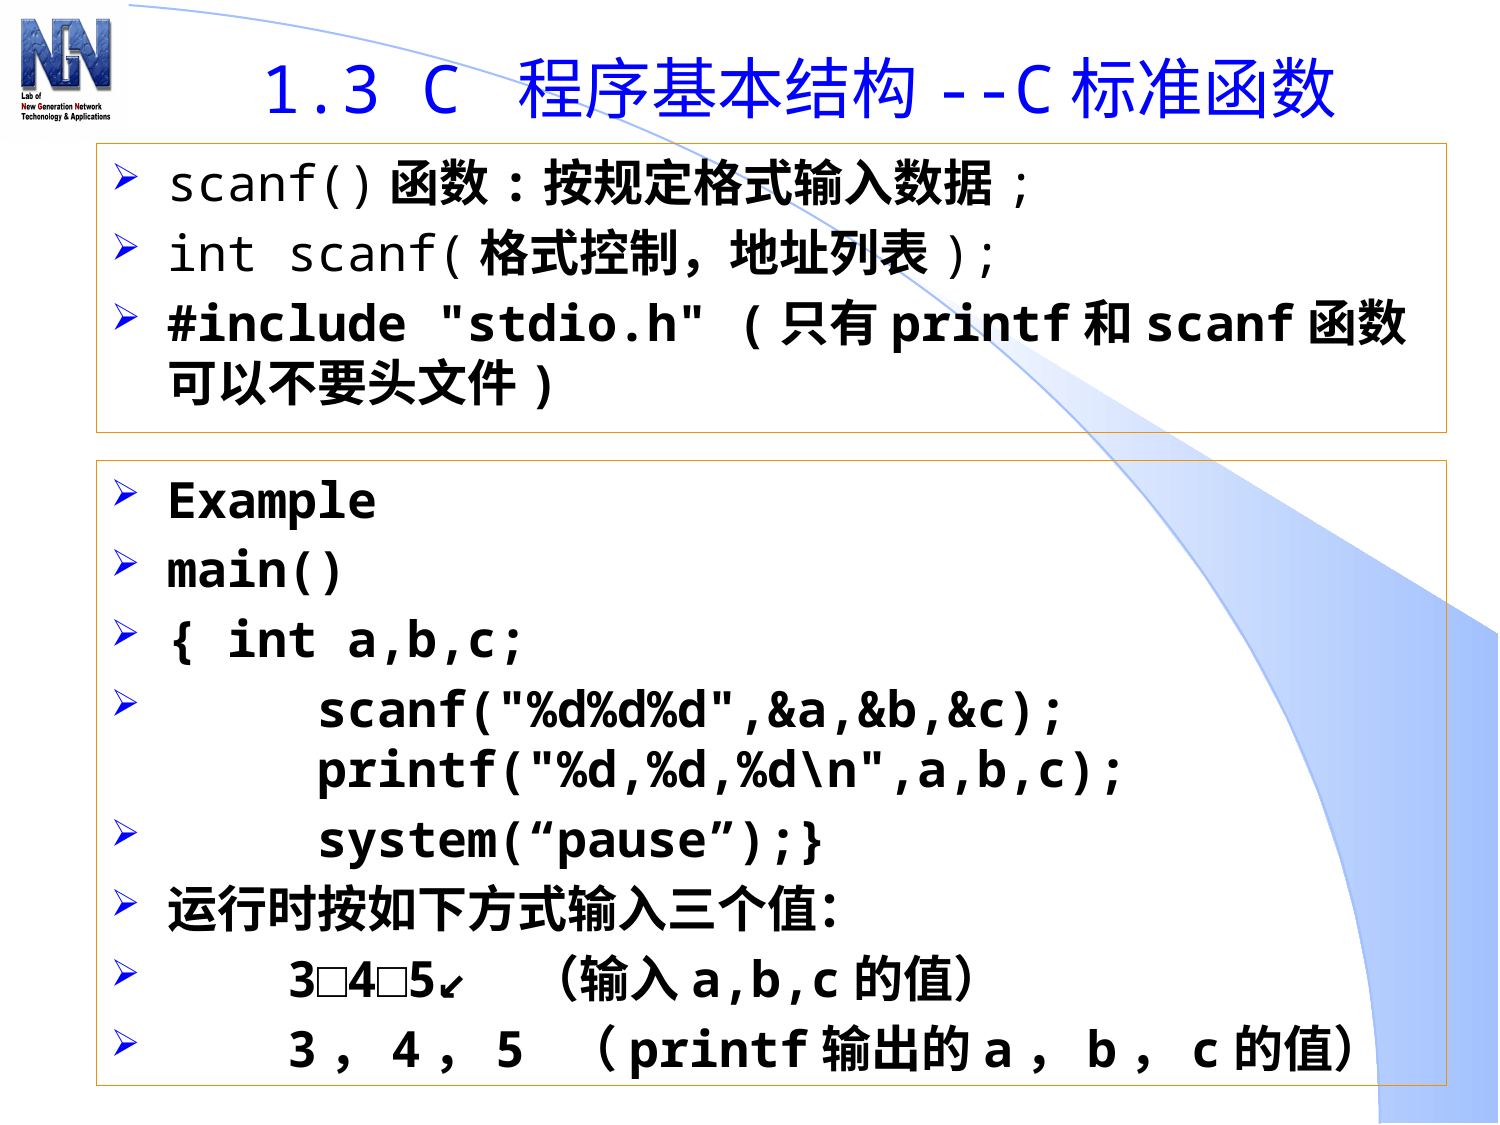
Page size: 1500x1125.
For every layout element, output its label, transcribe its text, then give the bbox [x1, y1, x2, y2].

text_box Example main() { int a,b,c; scanf("%d%d%d",&a,&b,&c); printf("%d,%d,%d\n",a,b,c); system(“pause”);} 运行时按如下方式输入三个值： 3□4□5↙ （输入a,b,c的值） 3，4，5 （printf输出的a，b，c的值） [96, 460, 1447, 1086]
title 1.3 C 程序基本结构--C标准函数 [98, 31, 1500, 144]
list scanf()函数:按规定格式输入数据; int scanf(格式控制，地址列表); #include "stdio.h" (只有printf和scanf函数可以不要头文件) [96, 143, 1447, 433]
